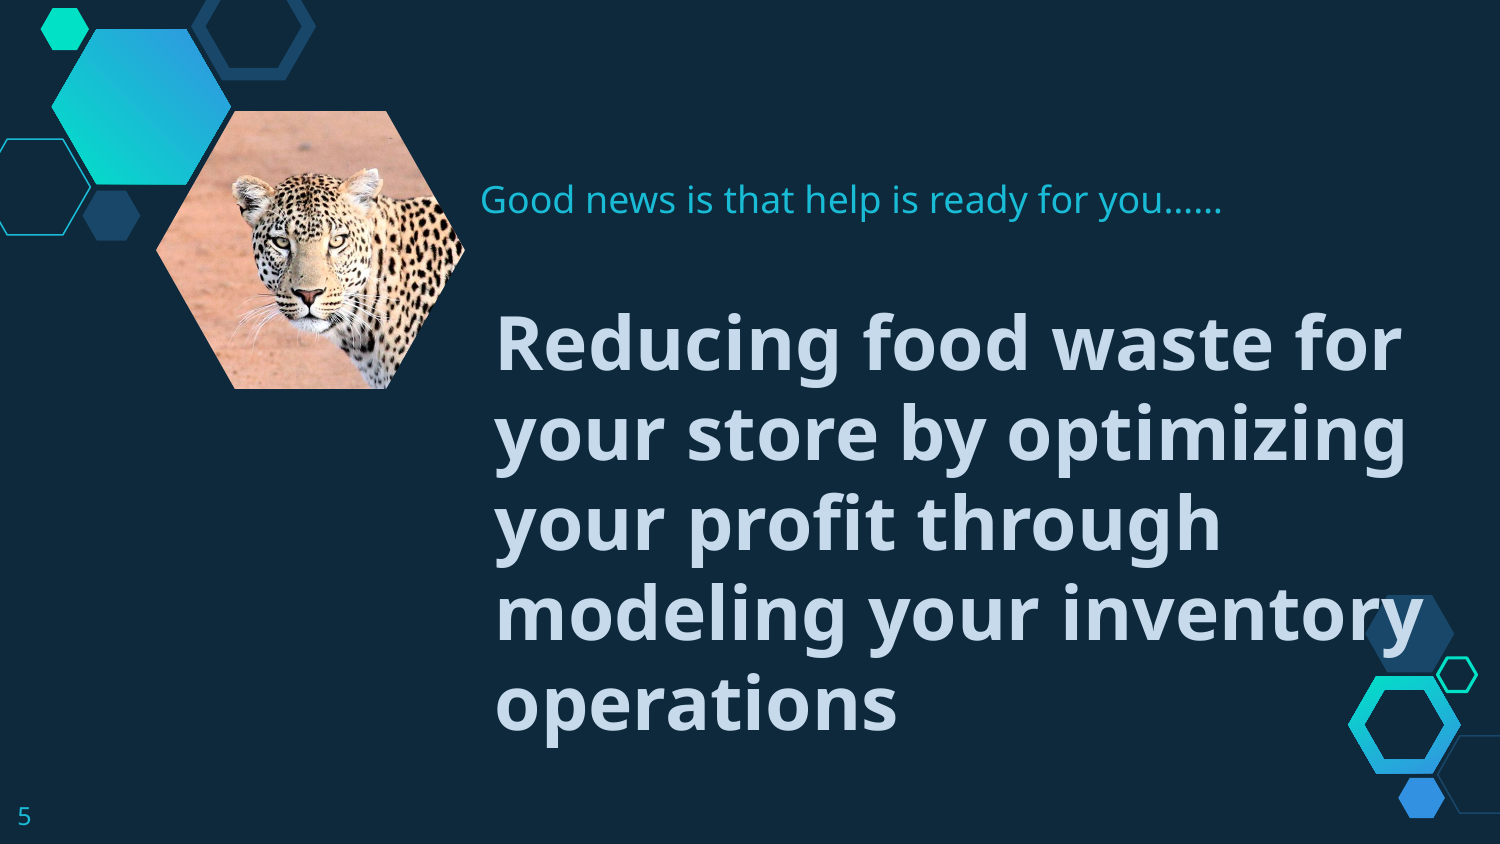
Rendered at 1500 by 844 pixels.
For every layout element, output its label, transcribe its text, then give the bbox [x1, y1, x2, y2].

slide_number 5 [2, 785, 93, 844]
picture [155, 110, 466, 390]
title Good news is that help is ready for you…… [464, 46, 1283, 237]
list Reducing food waste for your store by optimizing your profit through modeling your inventory operations [479, 280, 1443, 685]
